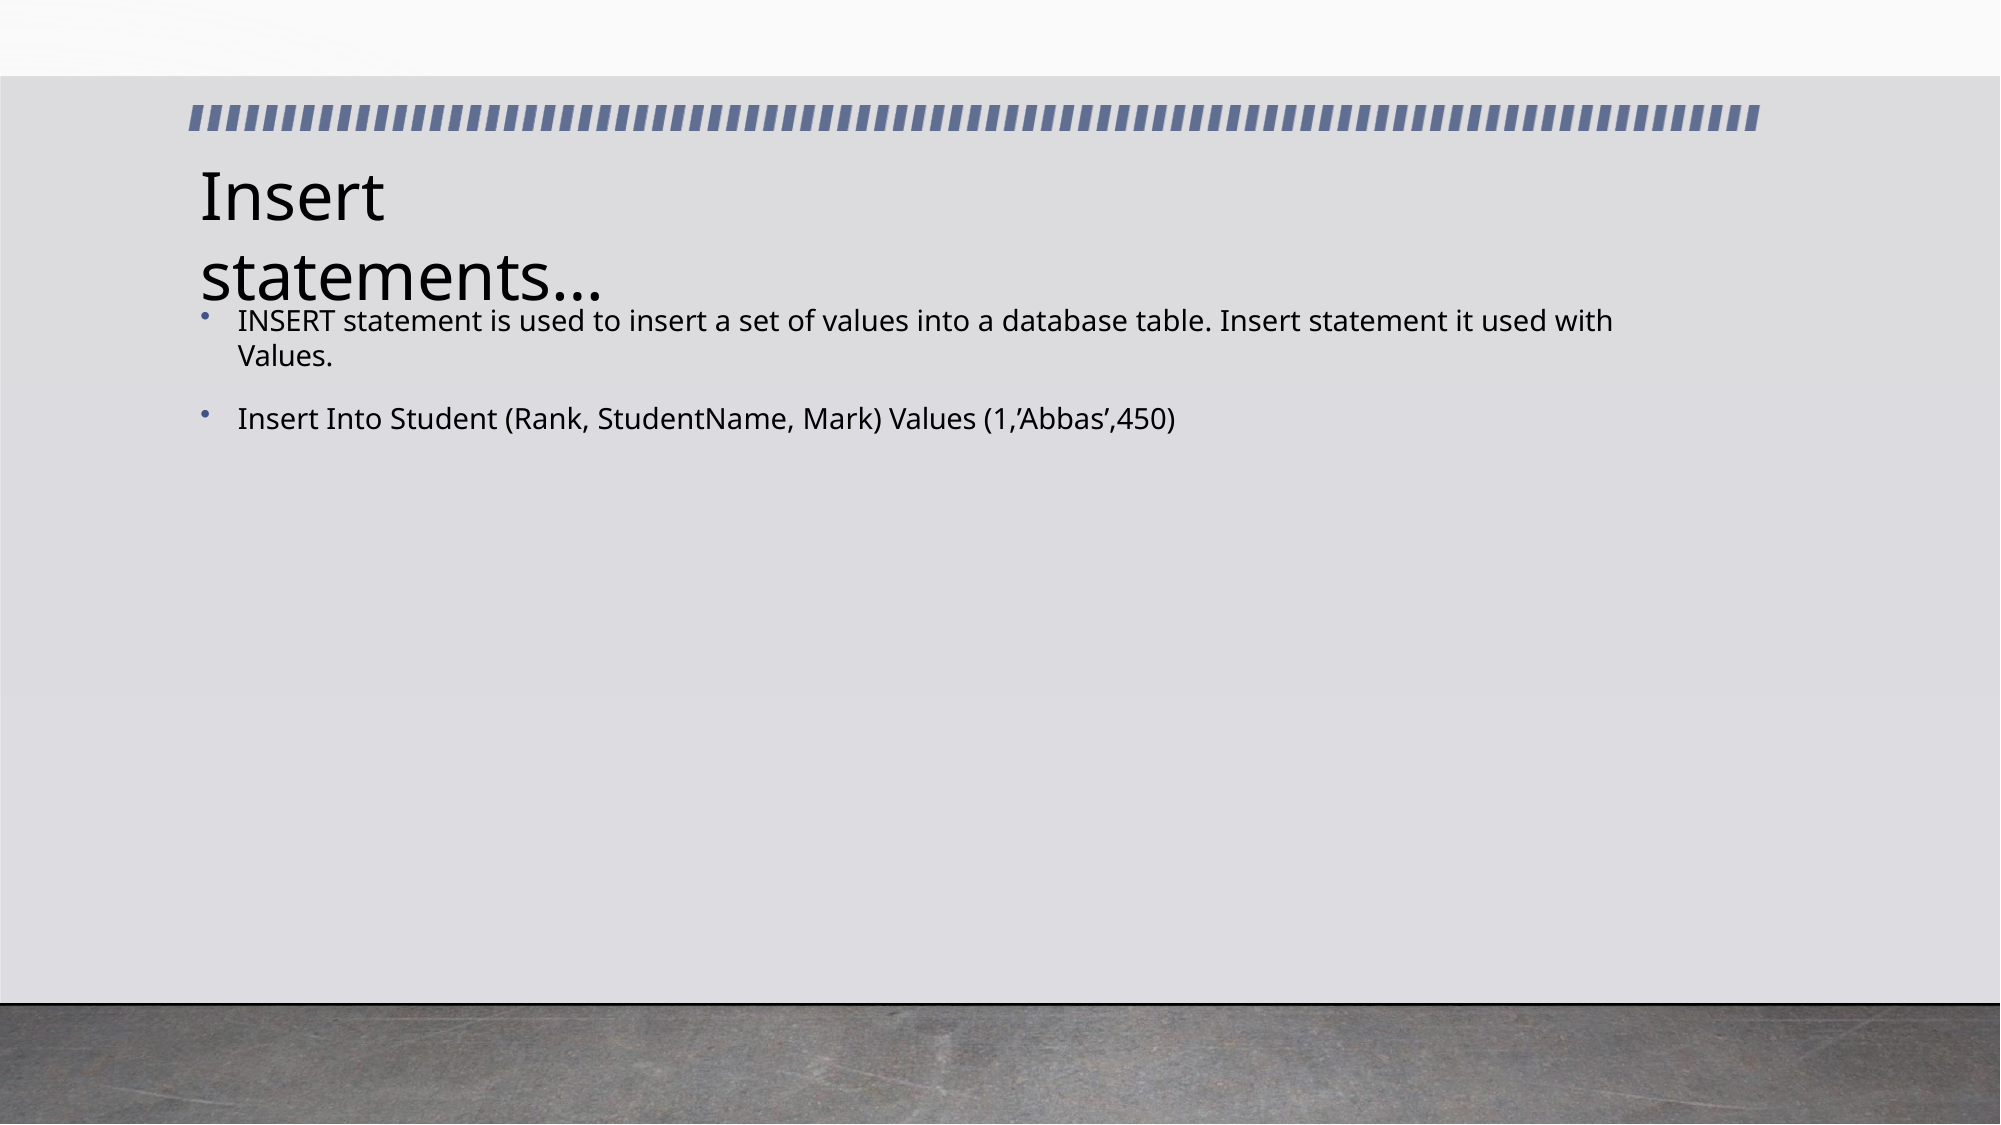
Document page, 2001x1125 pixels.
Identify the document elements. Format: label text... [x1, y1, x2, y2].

picture [0, 0, 2000, 1003]
picture [0, 1006, 2000, 1125]
text_box INSERT statement is used to insert a set of values into a database table. Insert statement it used with Values. Insert Into Student (Rank, StudentName, Mark) Values (1,’Abbas’,450) [198, 300, 1648, 435]
title Insert statements… [198, 151, 781, 342]
